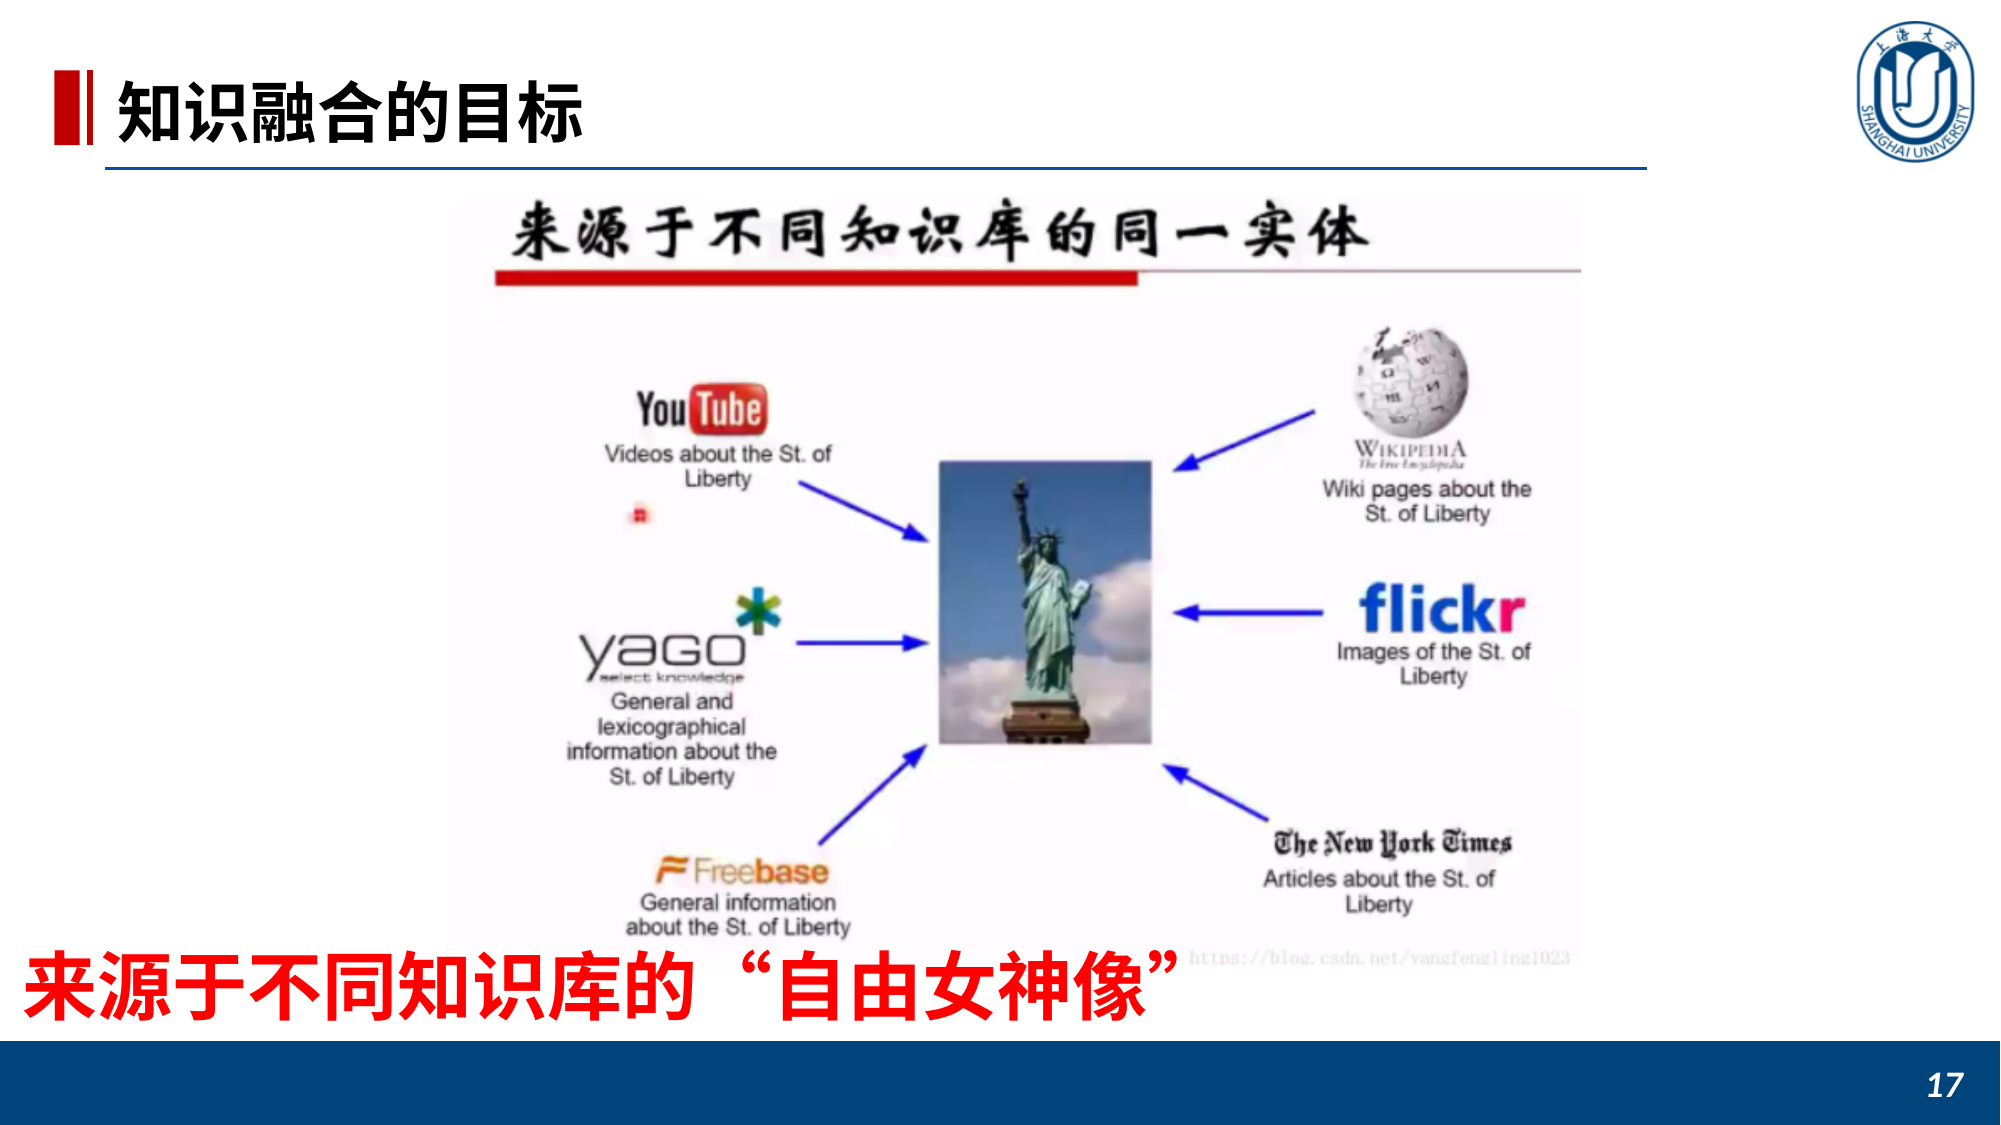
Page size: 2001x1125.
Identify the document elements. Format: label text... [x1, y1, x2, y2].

text_box 来源于不同知识库的“自由女神像” [8, 932, 1238, 1037]
text_box 知识融合的目标 [102, 63, 600, 159]
picture [457, 185, 1600, 966]
picture [1855, 21, 1978, 163]
slide_number 17 [1762, 1052, 1978, 1113]
